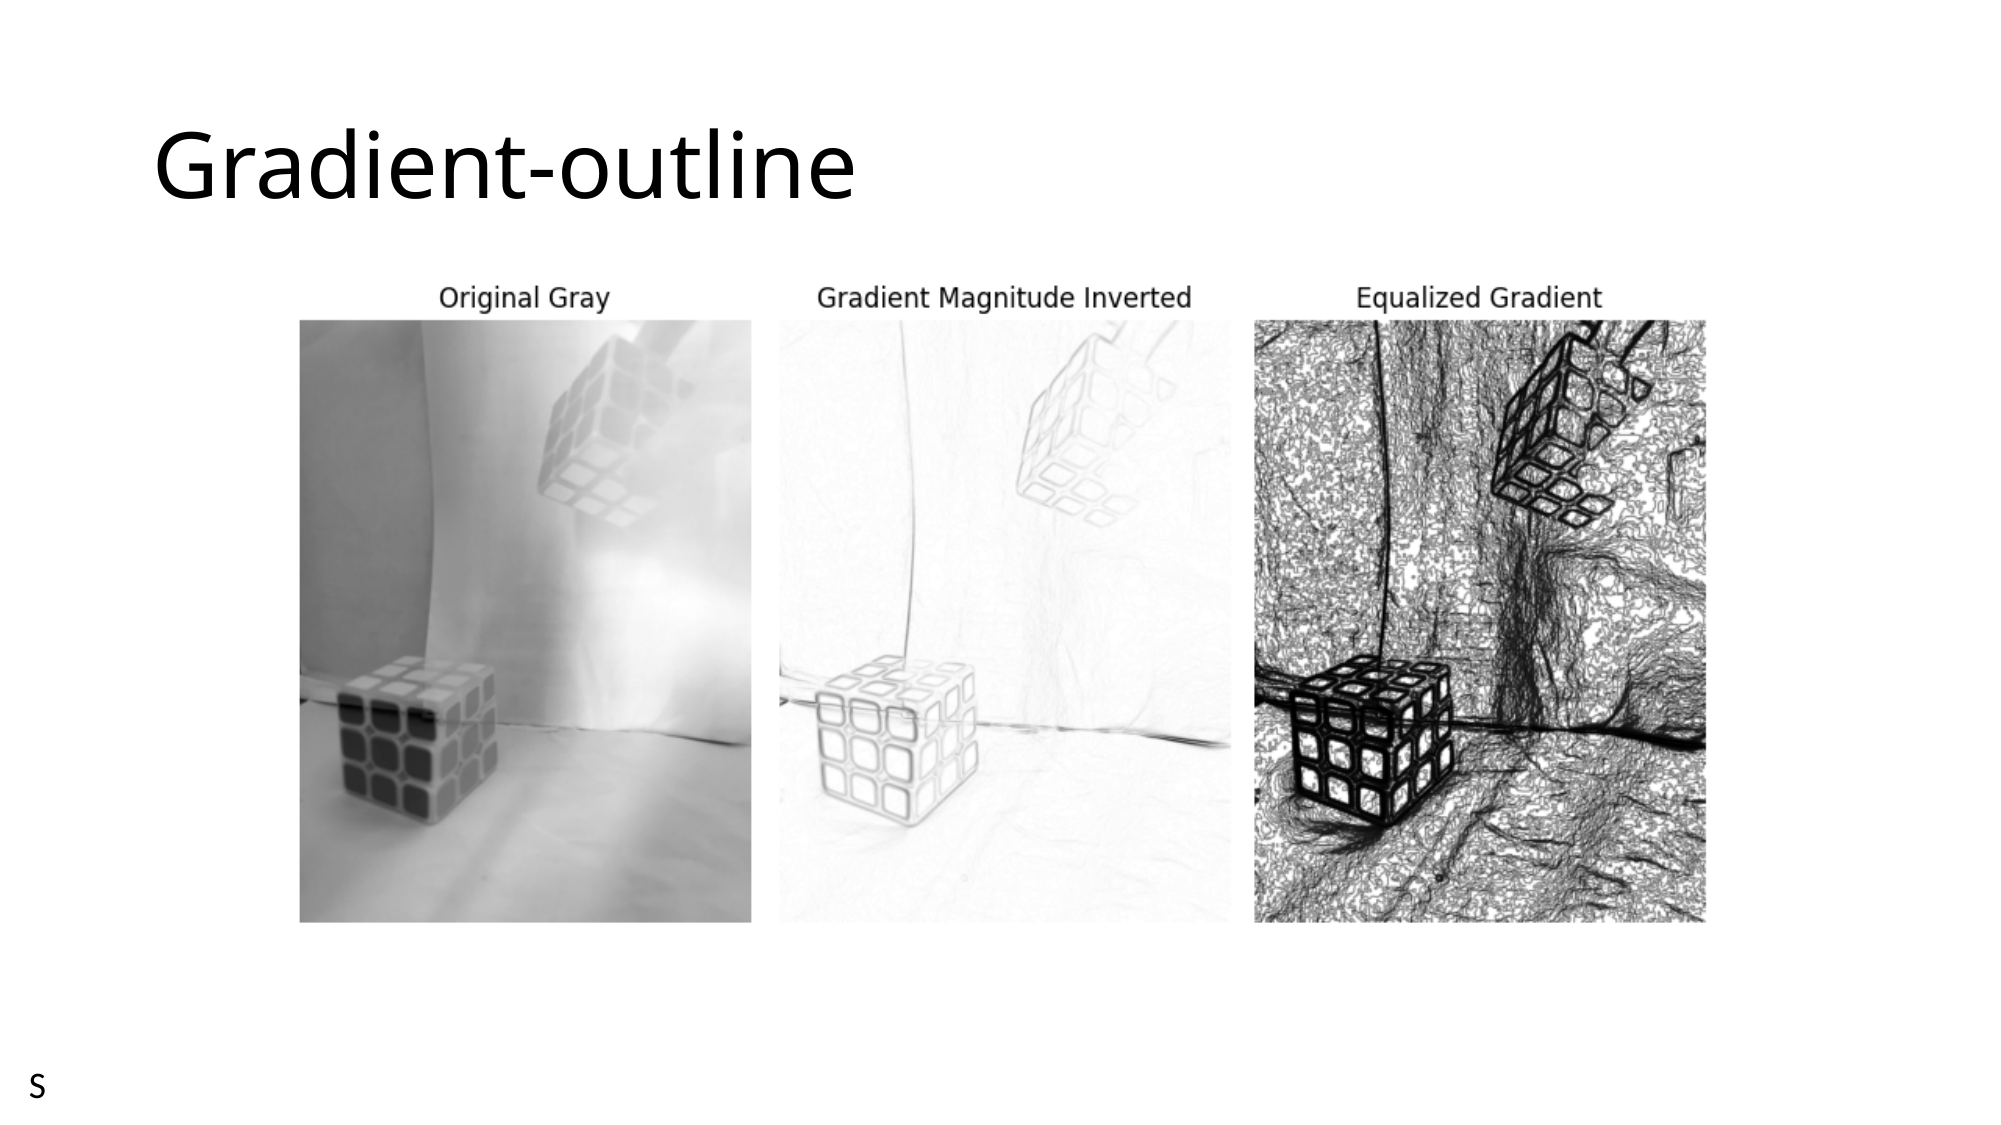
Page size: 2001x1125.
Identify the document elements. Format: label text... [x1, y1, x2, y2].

picture [274, 228, 1725, 1009]
title Gradient-outline [137, 59, 1863, 278]
text_box S [14, 1053, 62, 1114]
